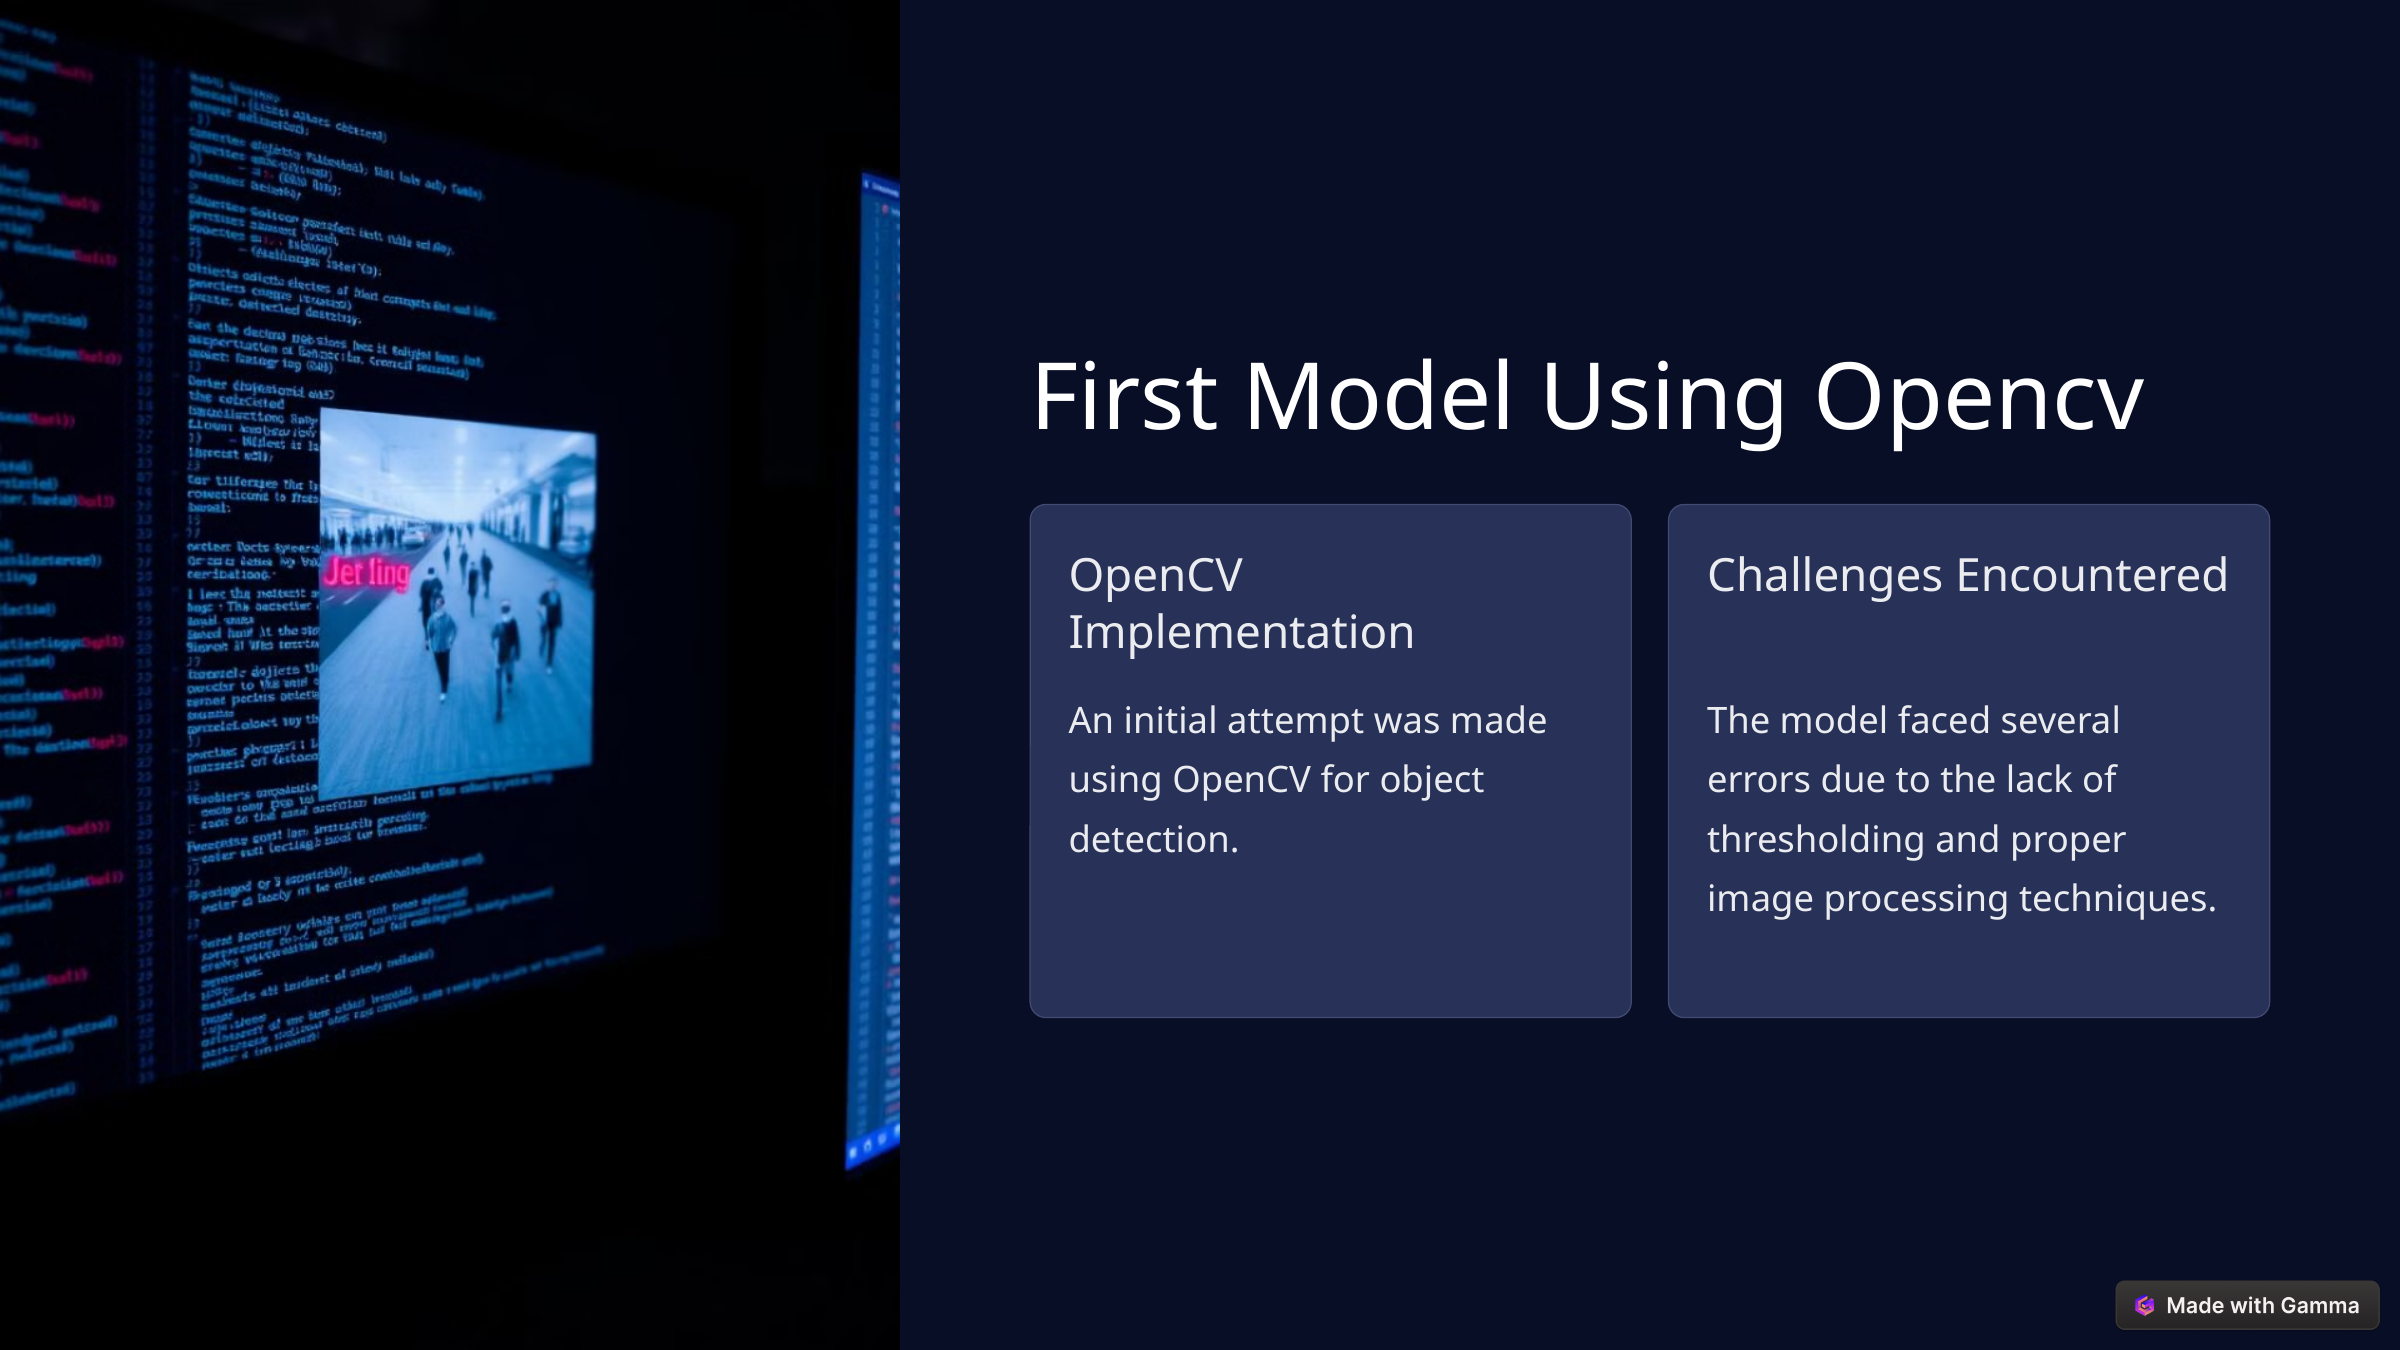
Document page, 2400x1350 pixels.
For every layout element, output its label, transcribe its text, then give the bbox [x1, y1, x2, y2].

text_box [1668, 504, 2270, 1018]
picture [0, 0, 900, 1350]
text_box OpenCV Implementation [1068, 542, 1593, 660]
text_box First Model Using Opencv [1030, 332, 2166, 449]
text_box The model faced several errors due to the lack of thresholding and proper image processing techniques. [1706, 681, 2232, 980]
text_box [1030, 504, 1632, 1018]
text_box Challenges Encountered [1706, 542, 2232, 660]
text_box An initial attempt was made using OpenCV for object detection. [1068, 681, 1593, 860]
picture [2106, 1271, 2389, 1339]
